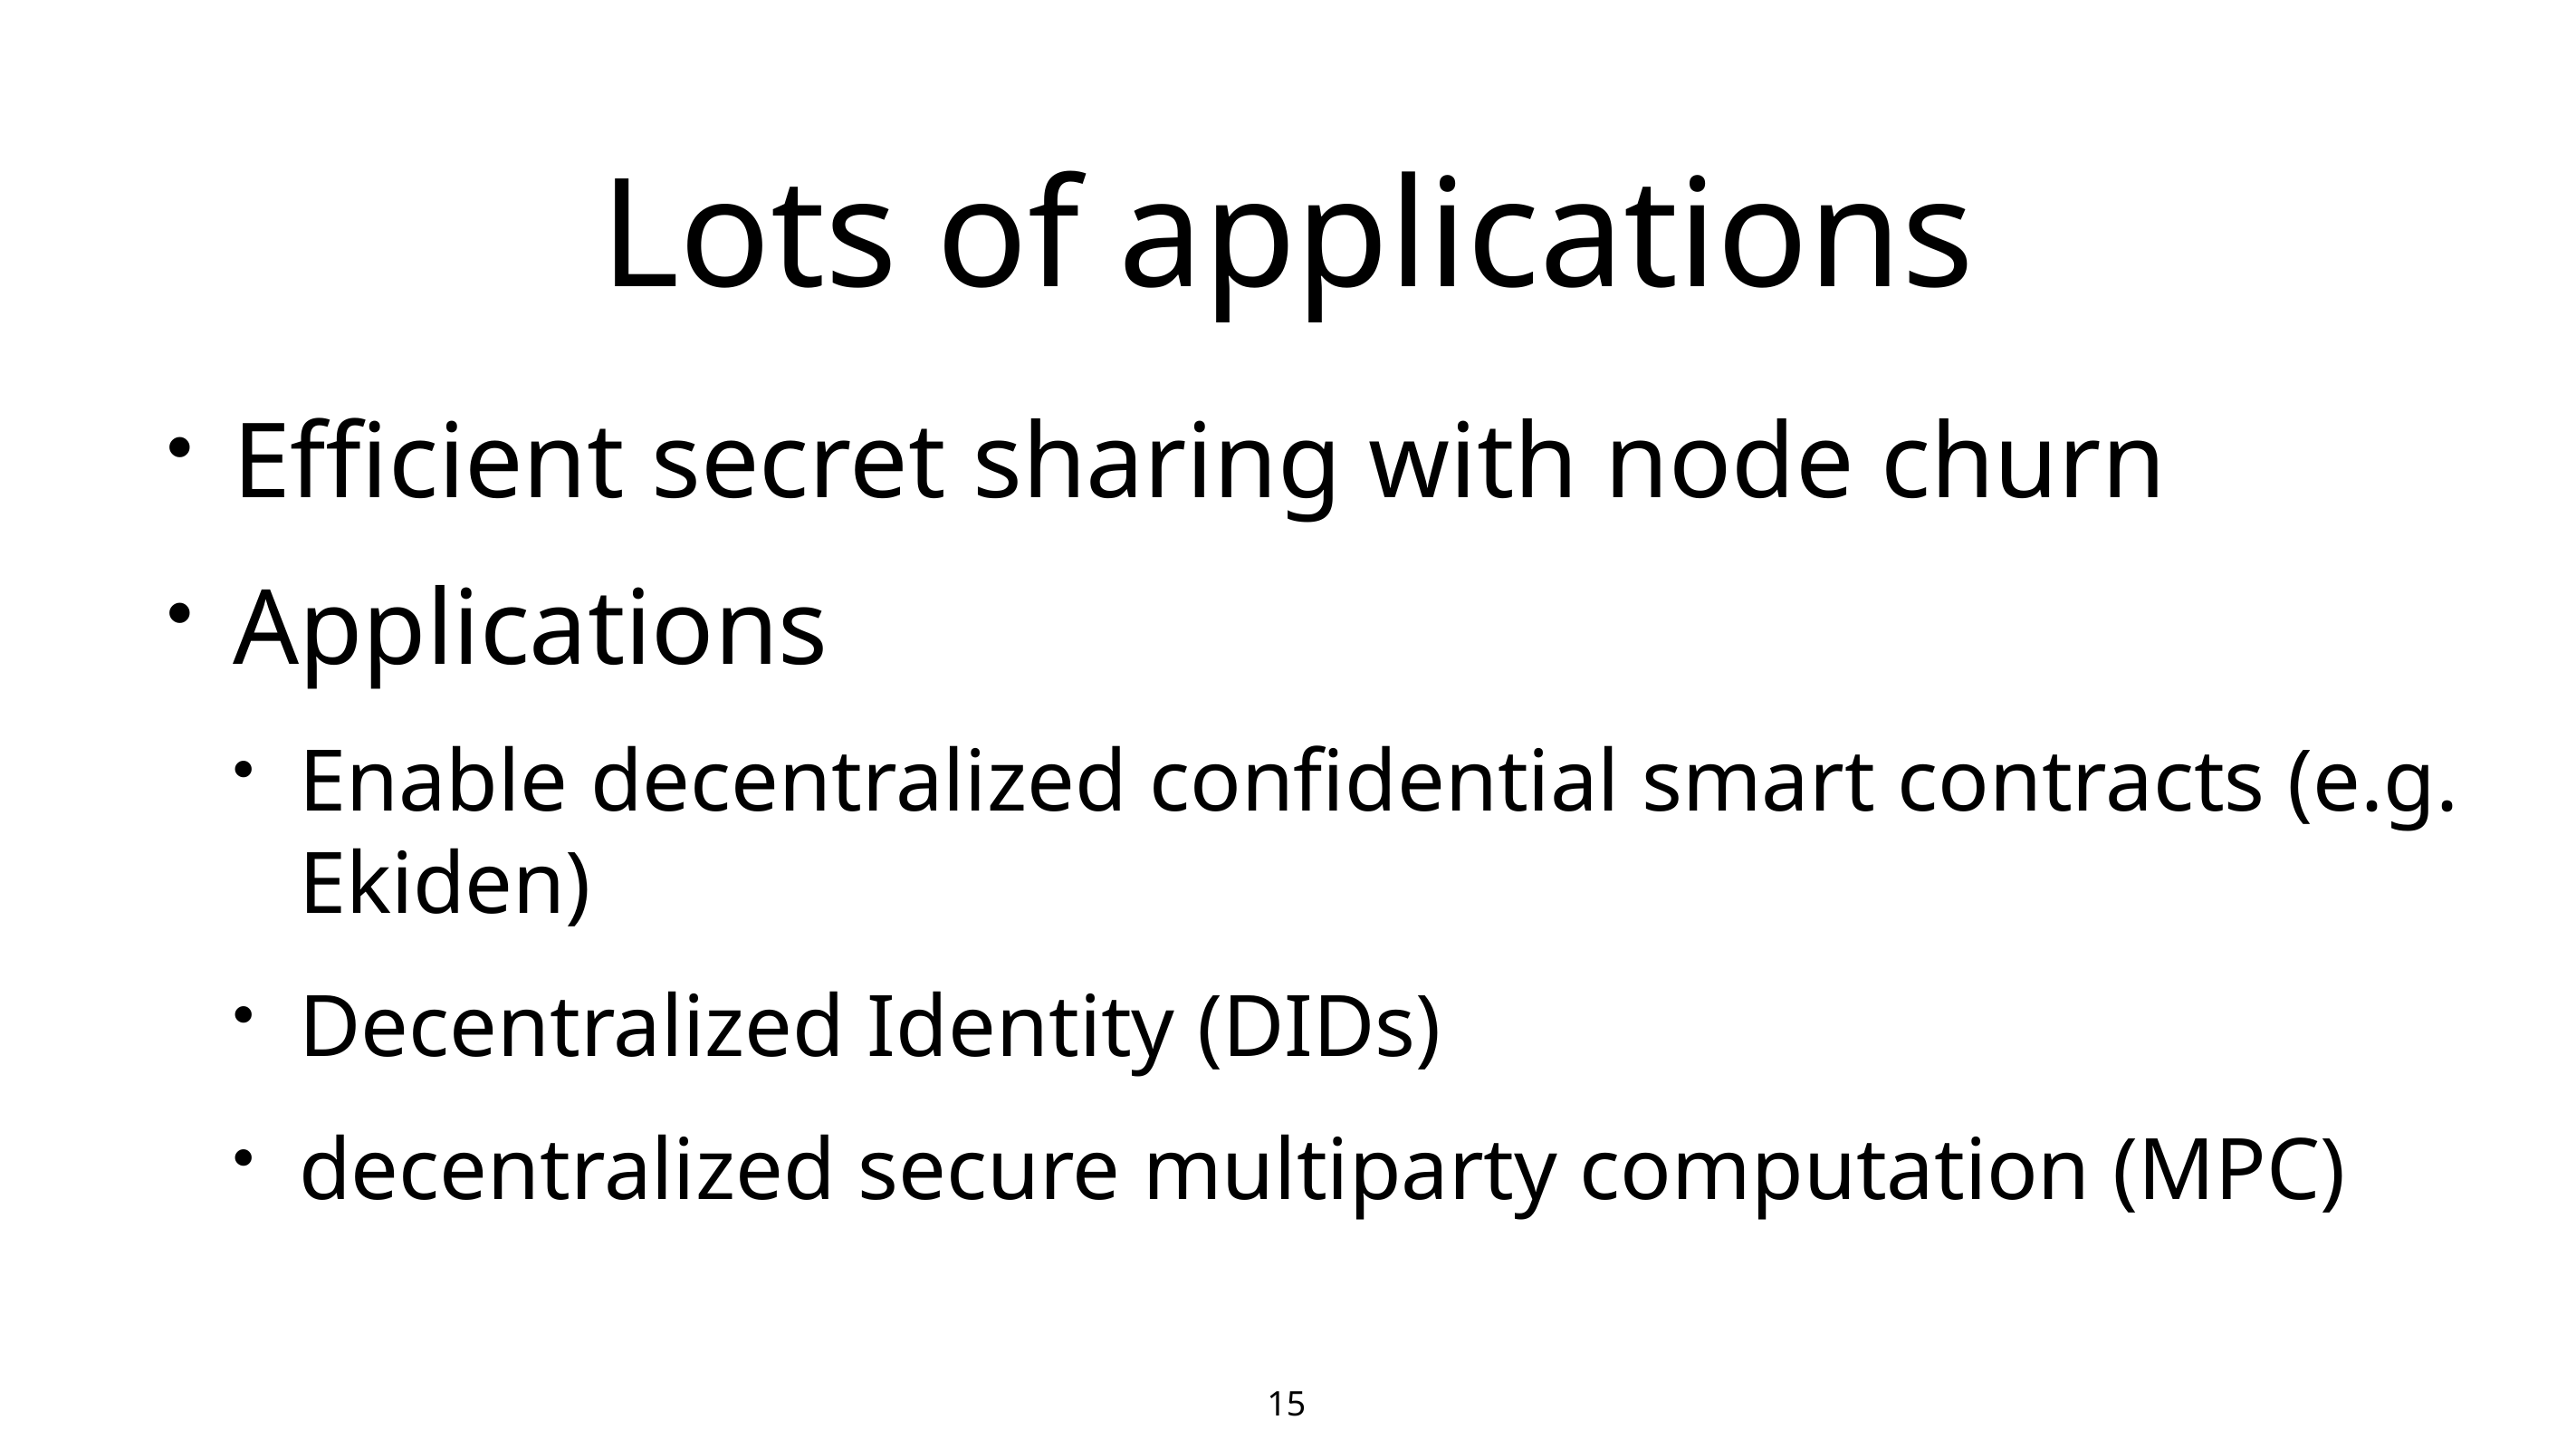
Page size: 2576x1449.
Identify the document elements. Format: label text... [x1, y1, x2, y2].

slide_number 15 [1255, 1374, 1318, 1432]
title Lots of applications [187, 65, 2388, 386]
list Efficient secret sharing with node churn Applications Enable decentralized confidential smart contracts (e.g. Ekiden) Decentralized Identity (DIDs) decentralized secure multiparty computation (MPC) [158, 386, 2475, 1321]
